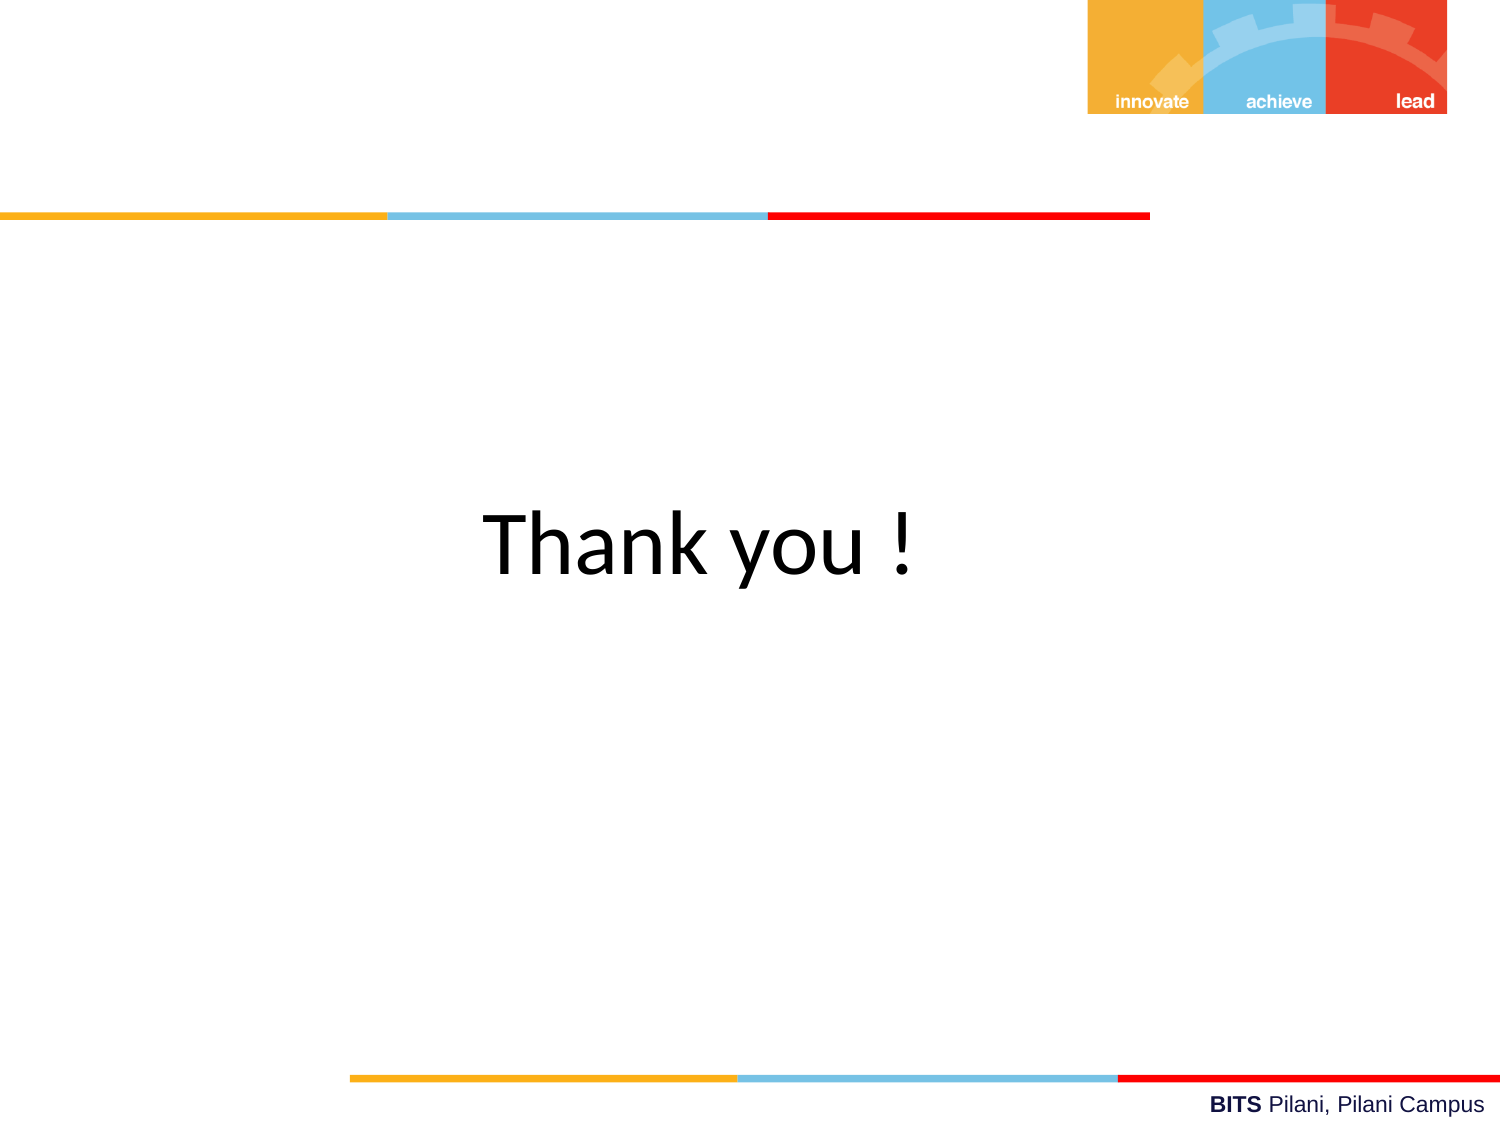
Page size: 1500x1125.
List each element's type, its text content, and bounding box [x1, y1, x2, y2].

title Thank you ! [200, 474, 1200, 663]
picture [1087, 0, 1448, 114]
